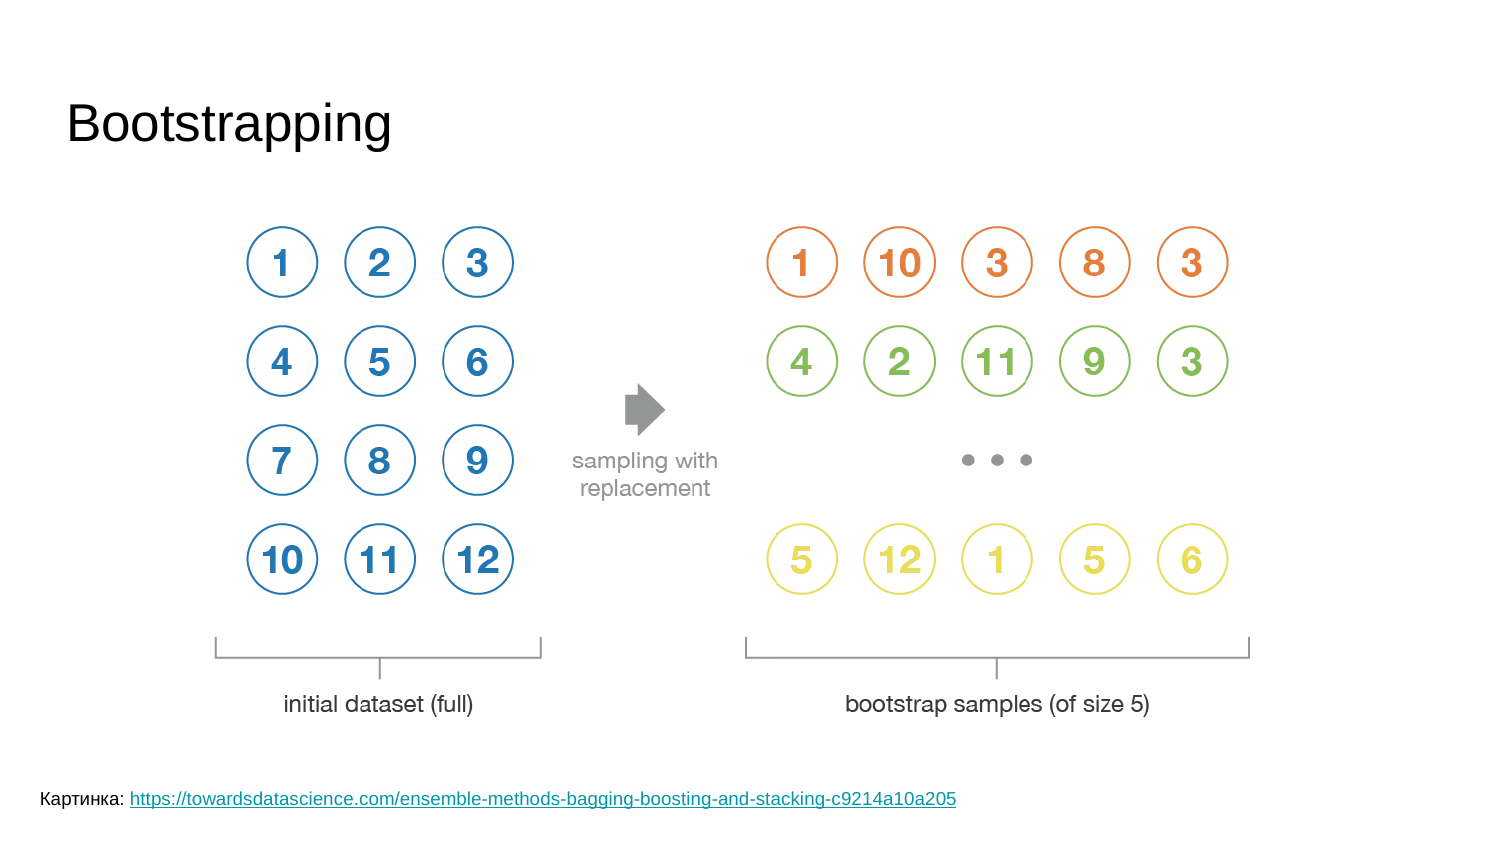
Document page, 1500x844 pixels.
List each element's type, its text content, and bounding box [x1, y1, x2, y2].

text_box Картинка: https://towardsdatascience.com/ensemble-methods-bagging-boosting-and-stacking-c9214a10a205 [24, 771, 1297, 809]
title Bootstrapping [51, 72, 1449, 167]
picture [113, 177, 1359, 751]
